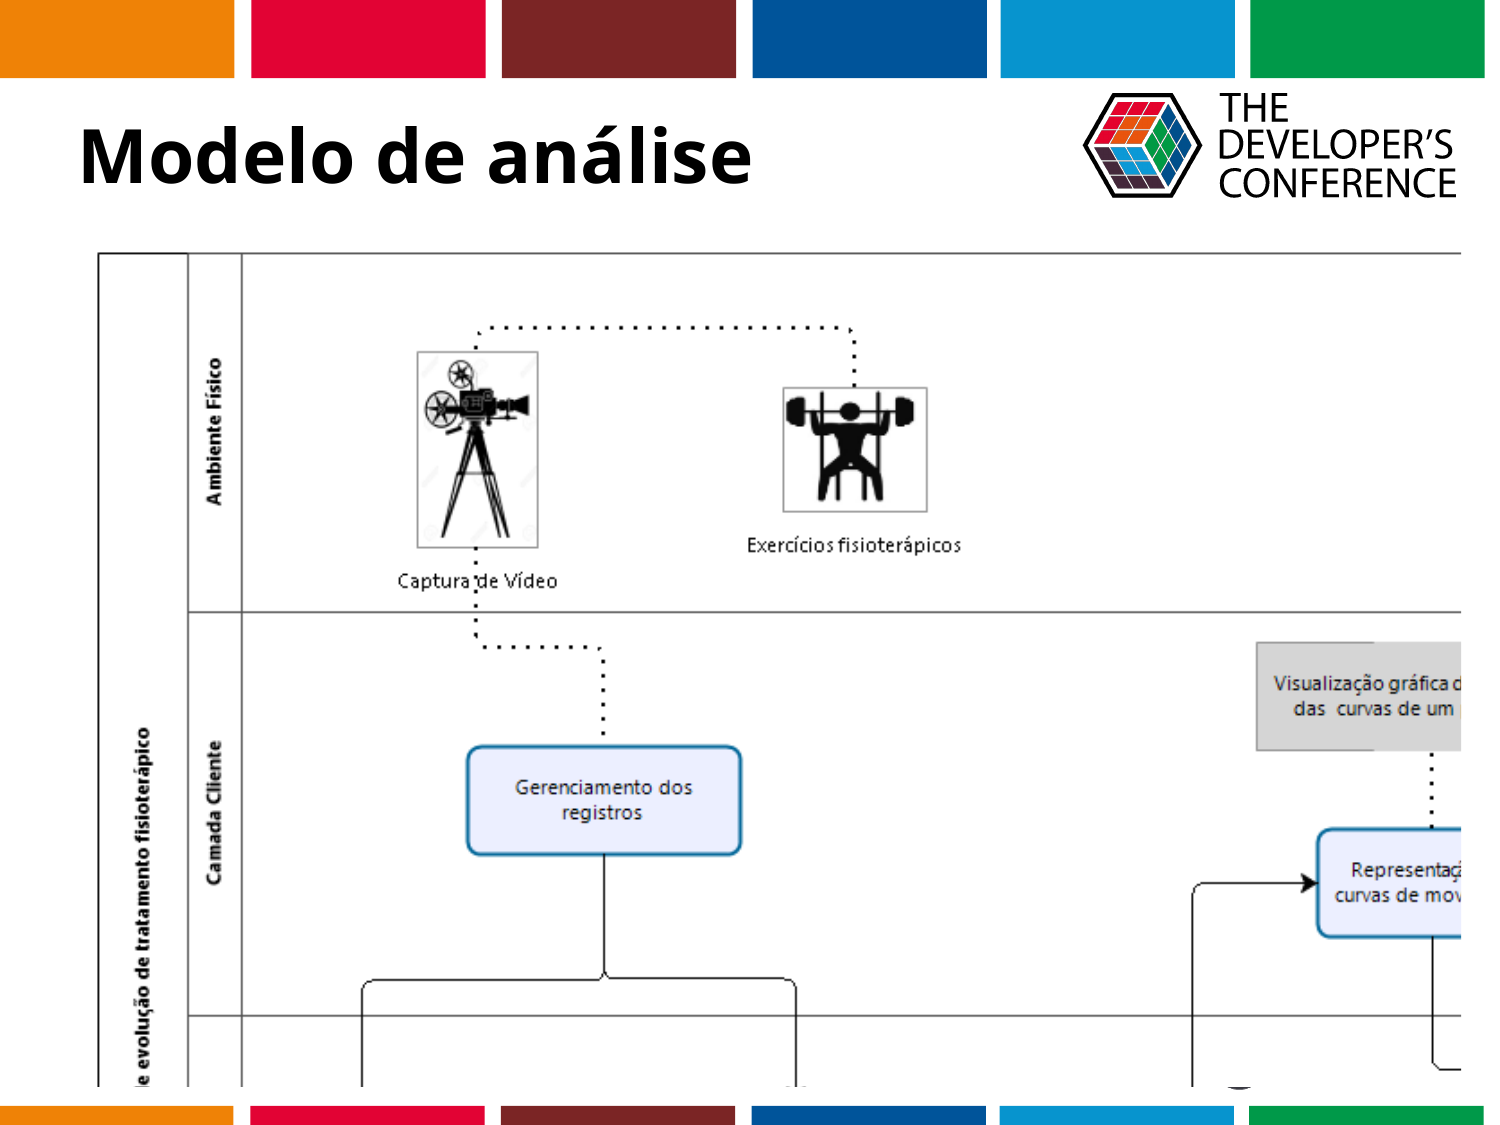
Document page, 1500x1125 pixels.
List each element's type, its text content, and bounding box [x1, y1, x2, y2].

text_box Modelo de análise [62, 90, 992, 217]
picture [1065, 75, 1472, 214]
picture [62, 217, 1500, 1109]
